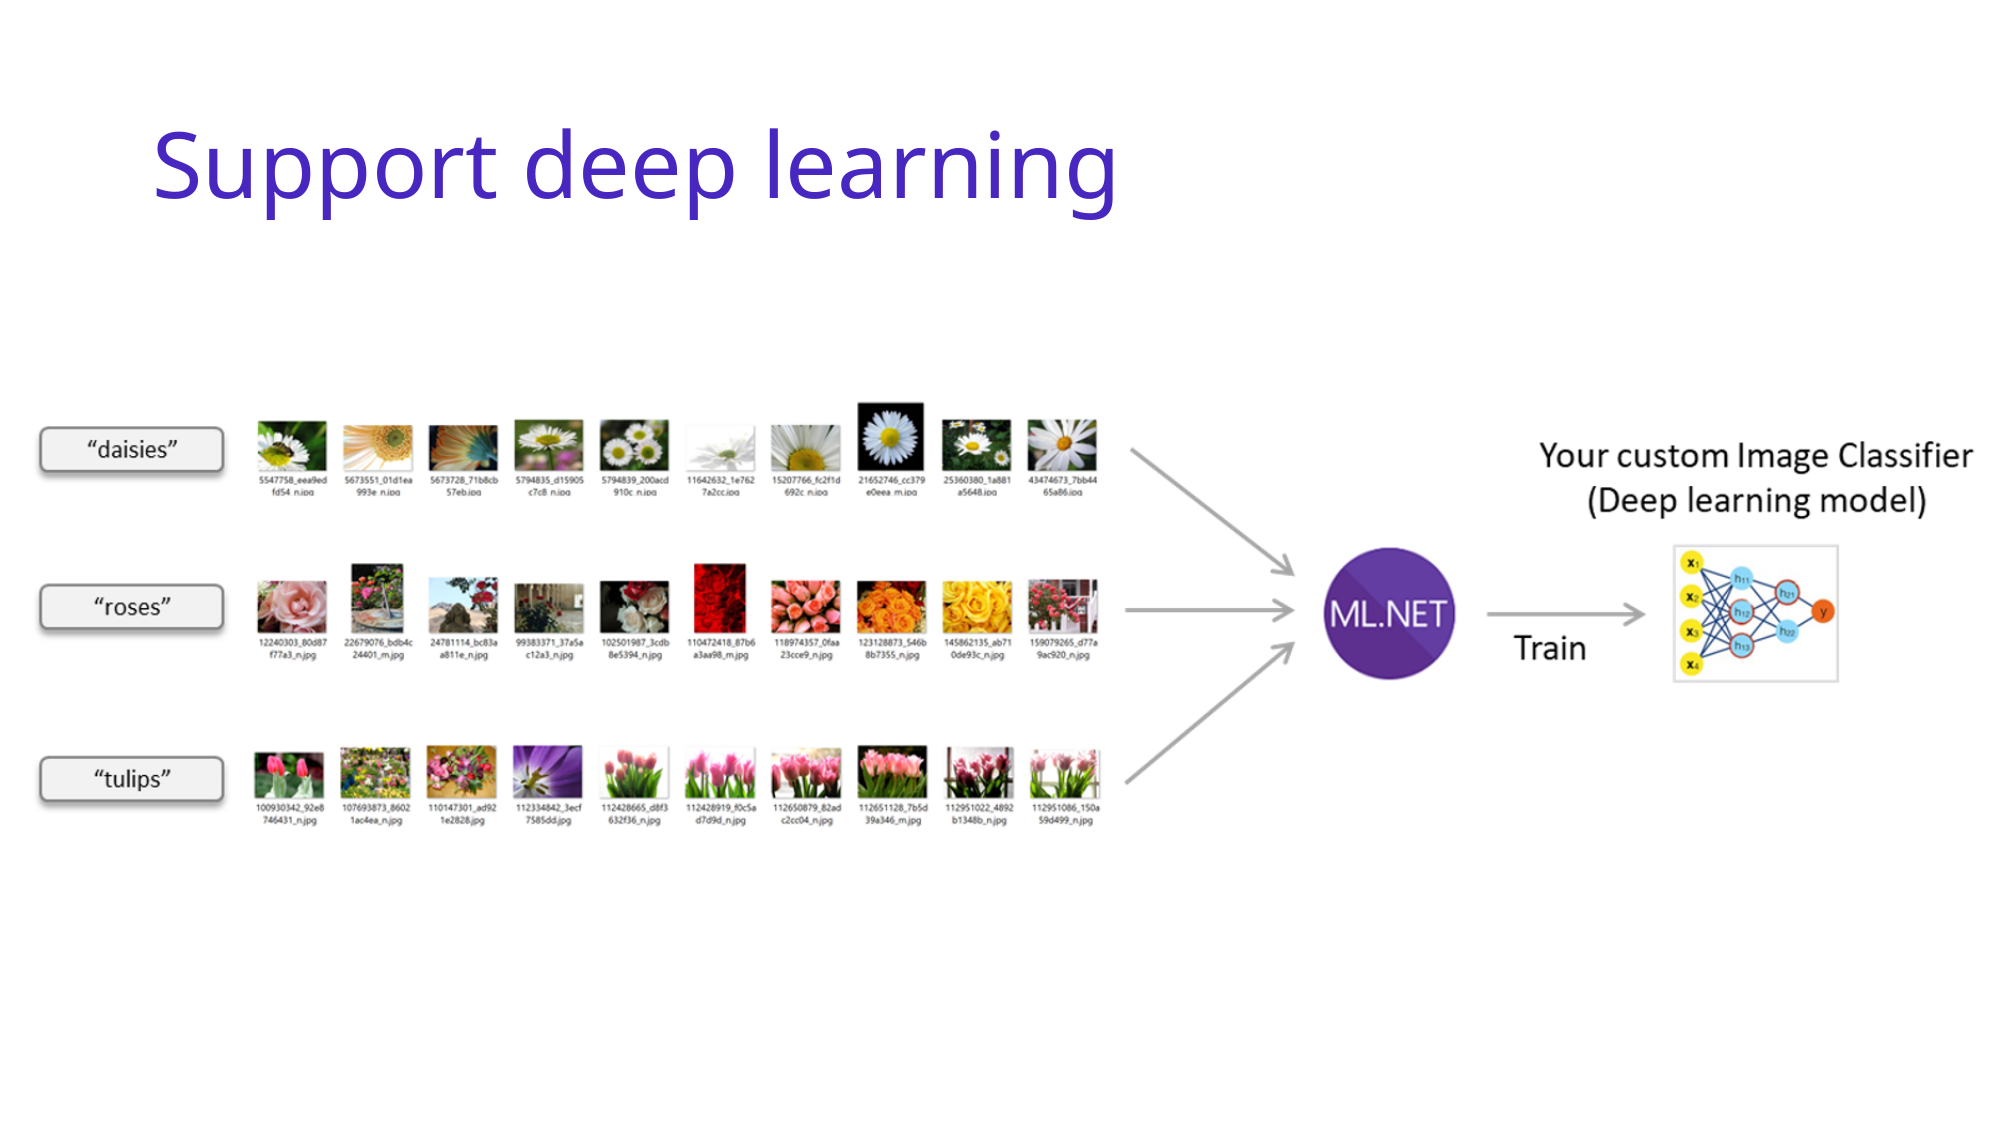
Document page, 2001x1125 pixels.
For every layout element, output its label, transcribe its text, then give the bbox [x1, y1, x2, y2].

title Support deep learning [137, 59, 1863, 278]
picture [0, 394, 2000, 837]
